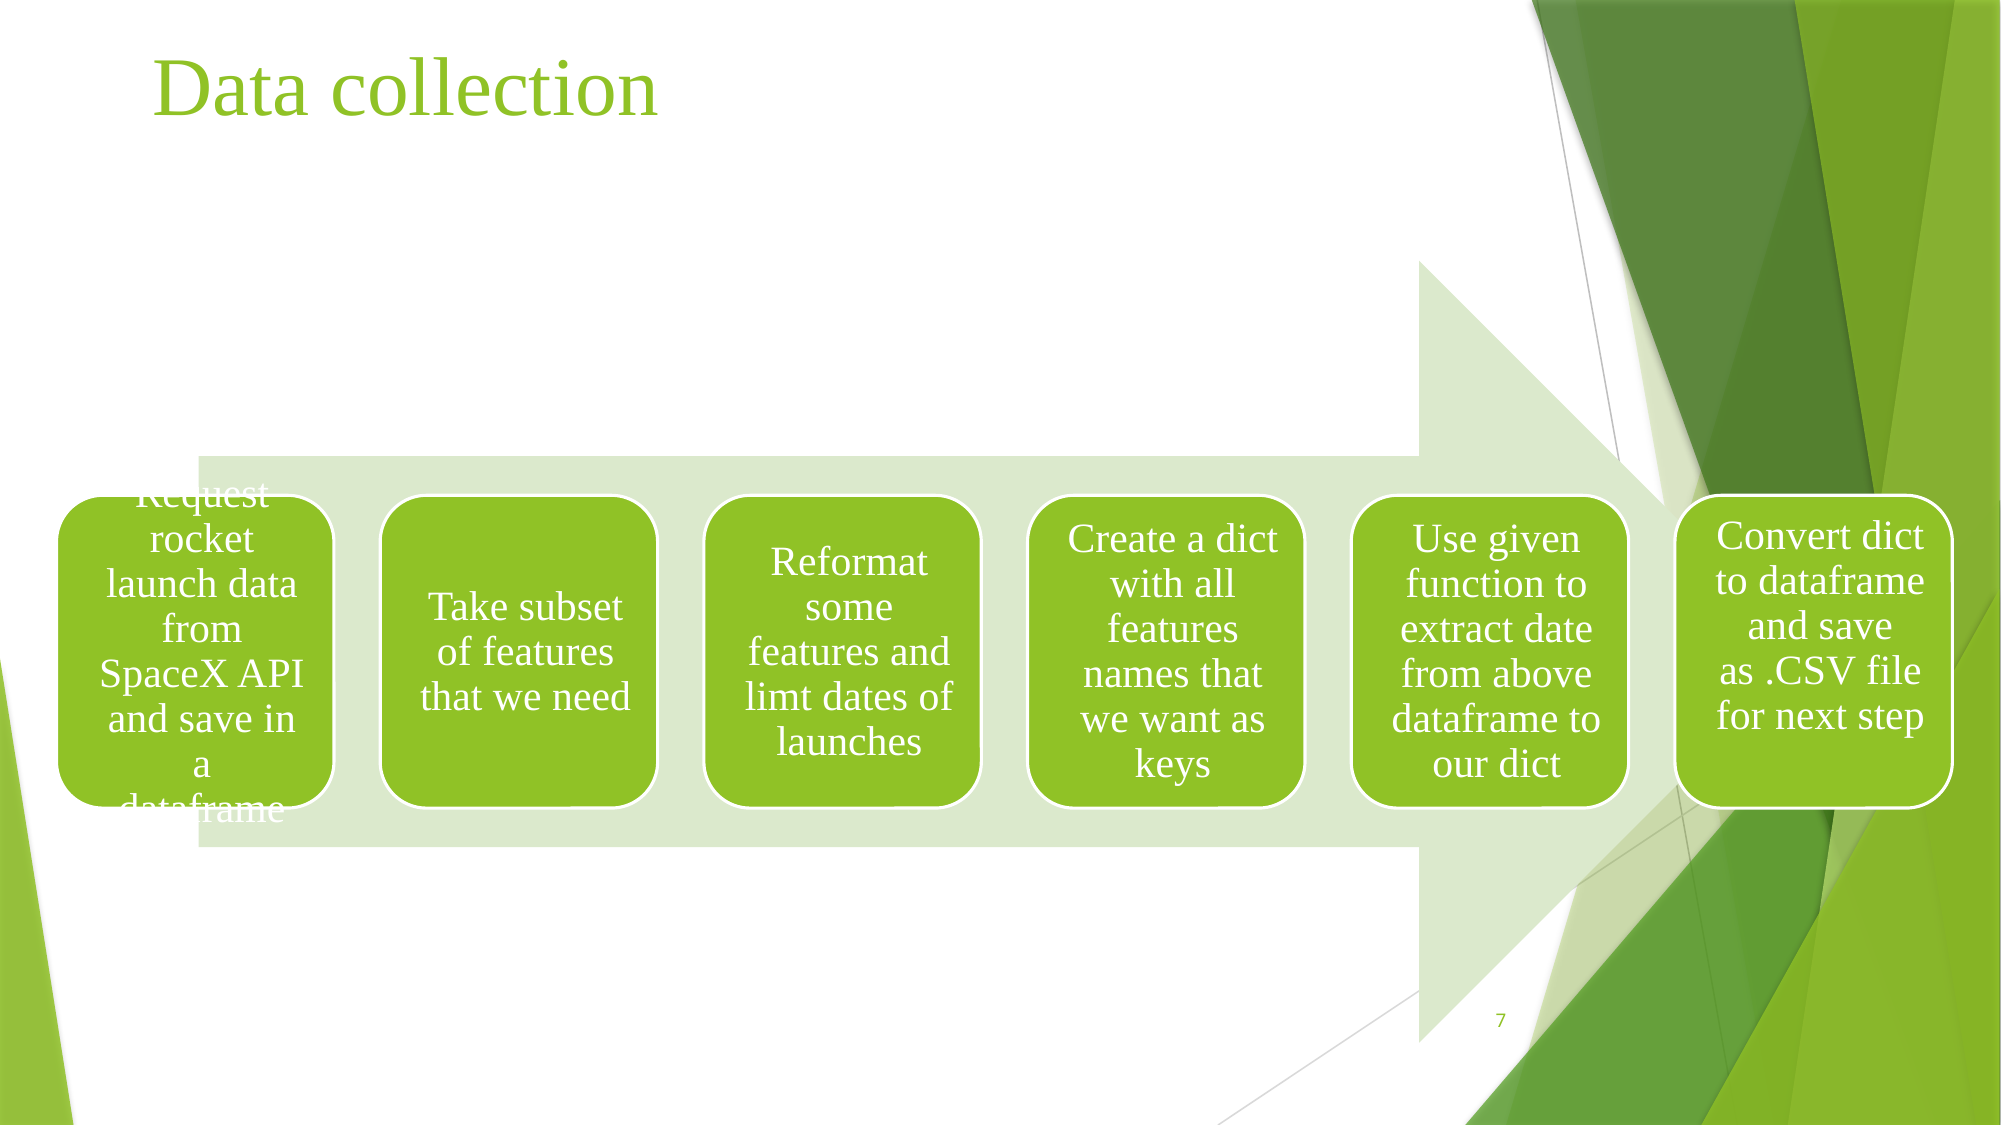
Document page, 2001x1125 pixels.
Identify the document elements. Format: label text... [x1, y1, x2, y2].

title Data collection [137, 25, 1863, 243]
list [55, 260, 1953, 1044]
